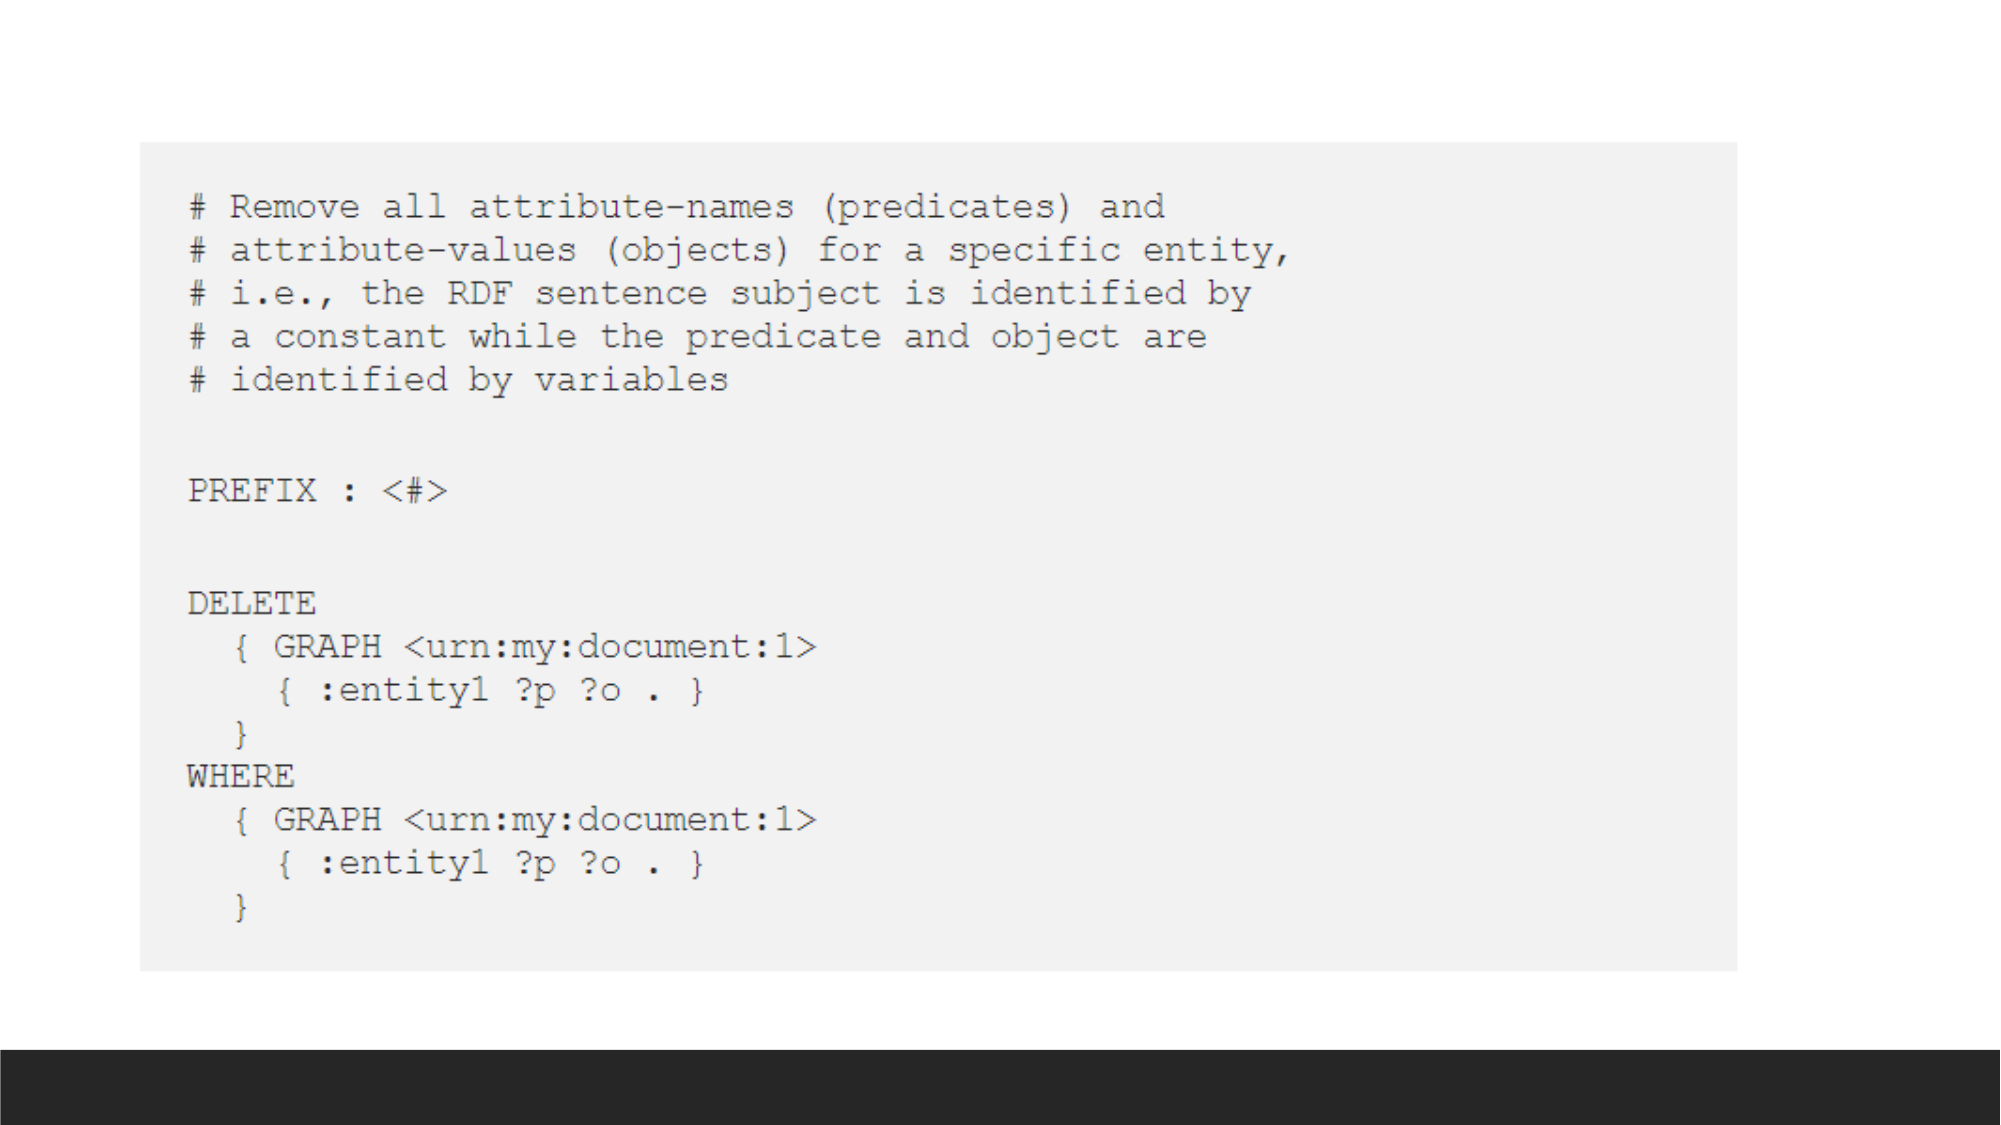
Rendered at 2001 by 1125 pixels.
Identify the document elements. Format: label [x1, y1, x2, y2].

picture [104, 123, 1775, 1002]
